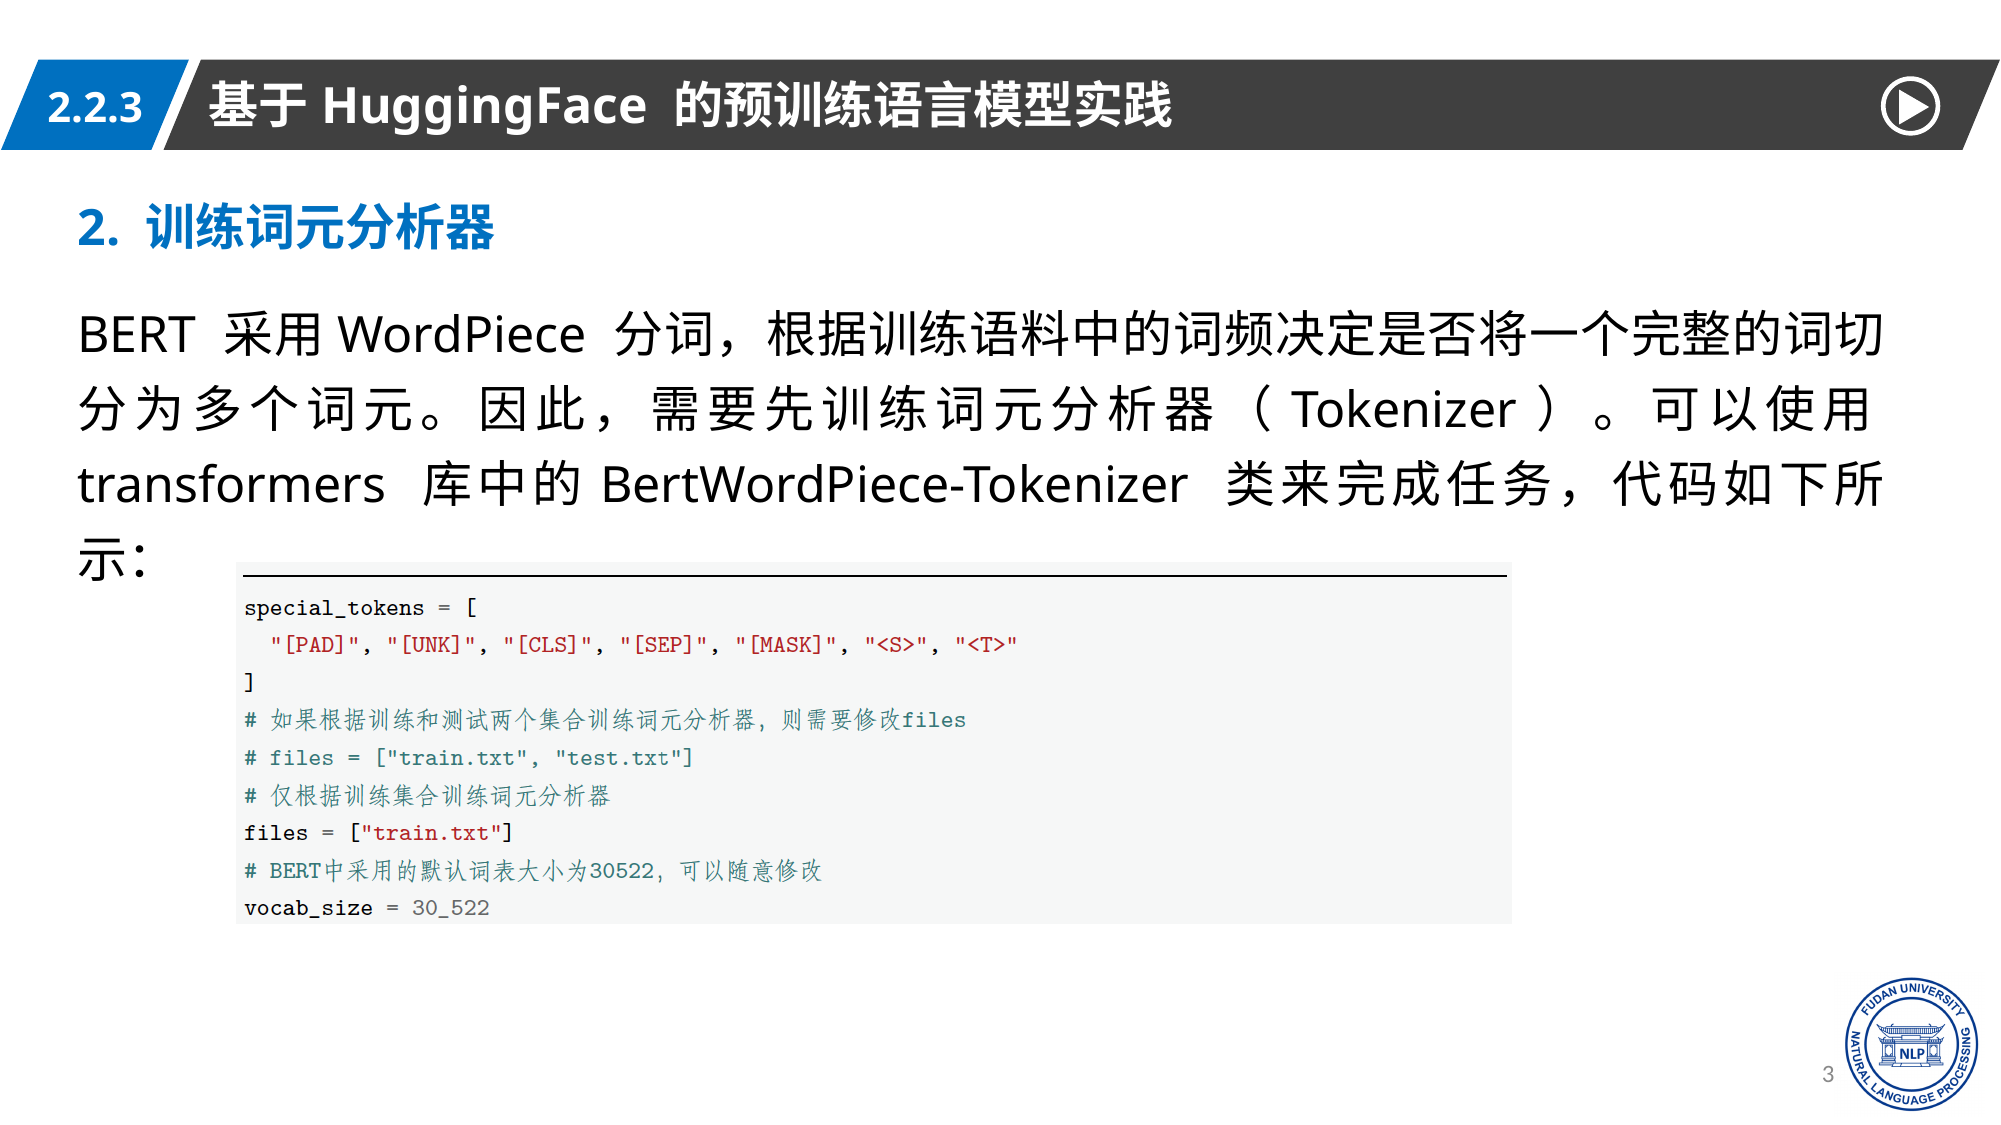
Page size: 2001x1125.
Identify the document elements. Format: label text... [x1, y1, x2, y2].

text_box BERT 采用WordPiece 分词，根据训练语料中的词频决定是否将一个完整的词切分为多个词元。因此，需要先训练词元分析器（Tokenizer）。可以使用transformers 库中的BertWordPiece-Tokenizer 类来完成任务，代码如下所示： [62, 280, 1900, 595]
text_box 2.2.3 [26, 73, 164, 138]
text_box 2. 训练词元分析器 [62, 173, 1900, 263]
text_box [32, 59, 189, 120]
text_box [1883, 78, 1939, 134]
picture [1834, 972, 1985, 1117]
text_box 基于HuggingFace 的预训练语言模型实践 [194, 66, 1189, 142]
text_box [163, 59, 2000, 150]
picture [236, 562, 1512, 930]
text_box [1, 89, 157, 150]
slide_number 32 [1412, 1042, 1863, 1103]
